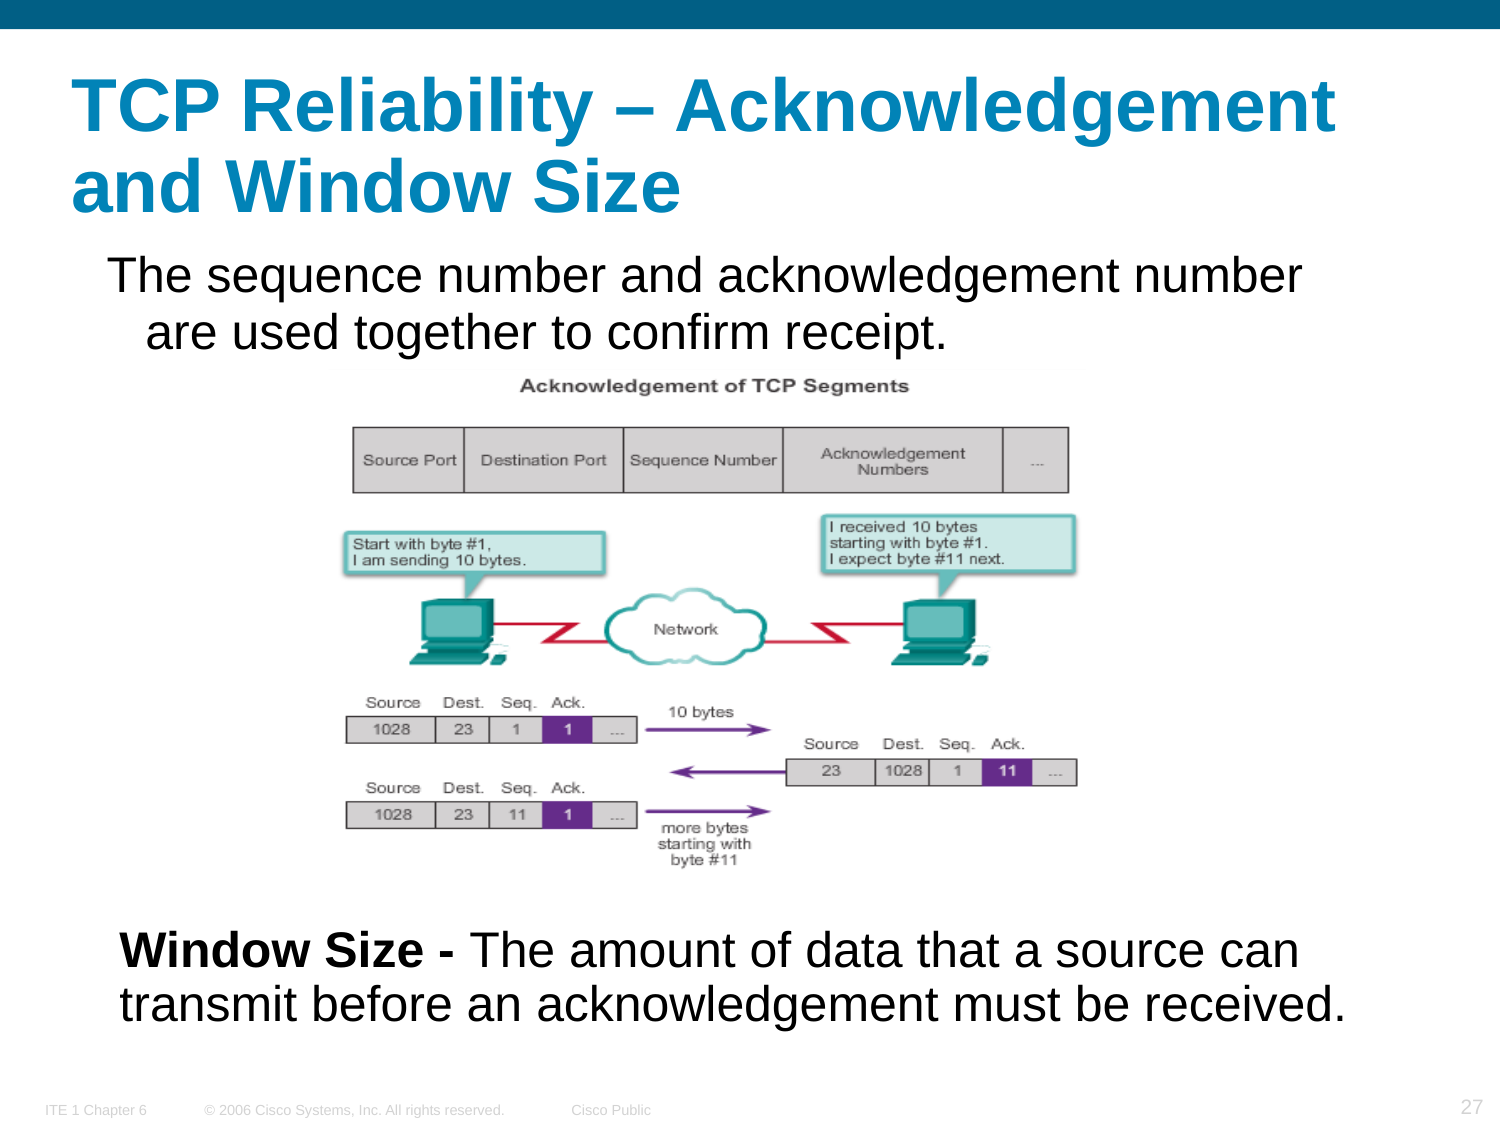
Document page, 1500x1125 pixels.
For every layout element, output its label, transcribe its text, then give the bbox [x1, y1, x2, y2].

picture [328, 368, 1086, 889]
title TCP Reliability – Acknowledgement and Window Size [57, 109, 1394, 236]
text_box Window Size - The amount of data that a source can transmit before an acknowledgement must be received. [104, 916, 1365, 1040]
list The sequence number and acknowledgement number are used together to confirm receipt. [93, 240, 1396, 1041]
